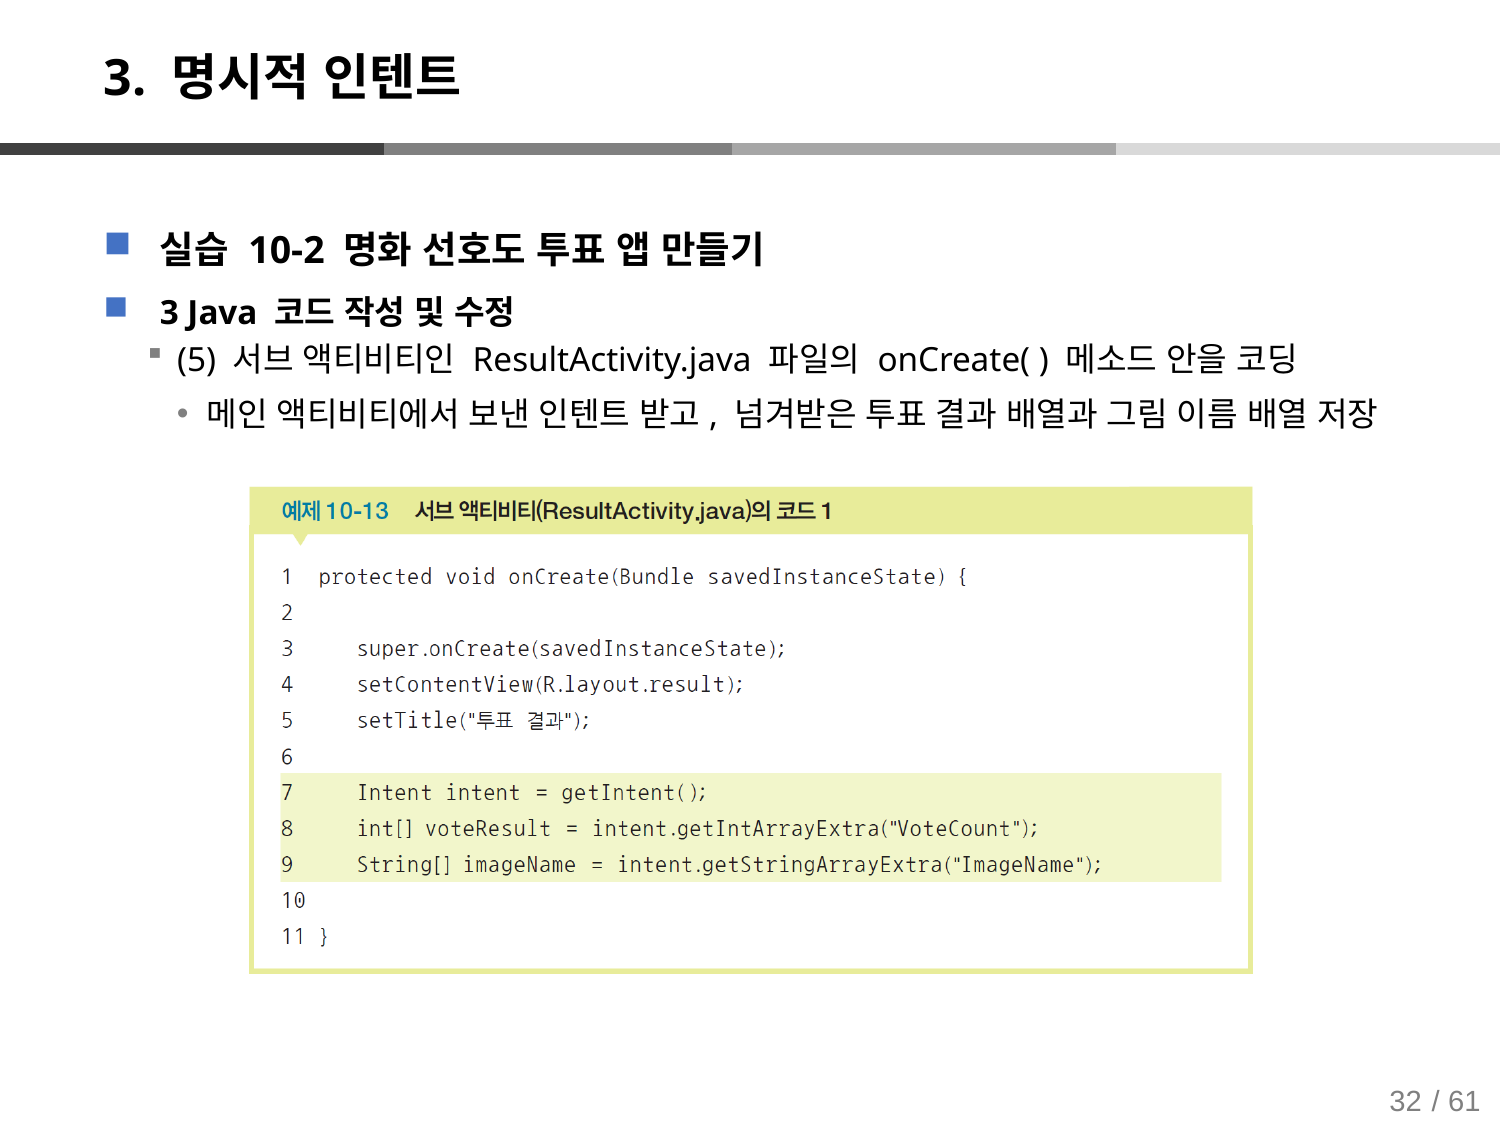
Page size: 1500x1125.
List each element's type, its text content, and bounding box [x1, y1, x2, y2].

list 실습 10-2 명화 선호도 투표 앱 만들기 3 Java 코드 작성 및 수정 (5) 서브 액티비티인 ResultActivity.java 파일의 onCreate( ) 메소드 안을 코딩 메인 액티비티에서 보낸 인텐트 받고, 넘겨받은 투표 결과 배열과 그림 이름 배열 저장 [88, 196, 1456, 1083]
picture [241, 477, 1259, 982]
title 3. 명시적 인텐트 [88, 30, 1211, 121]
